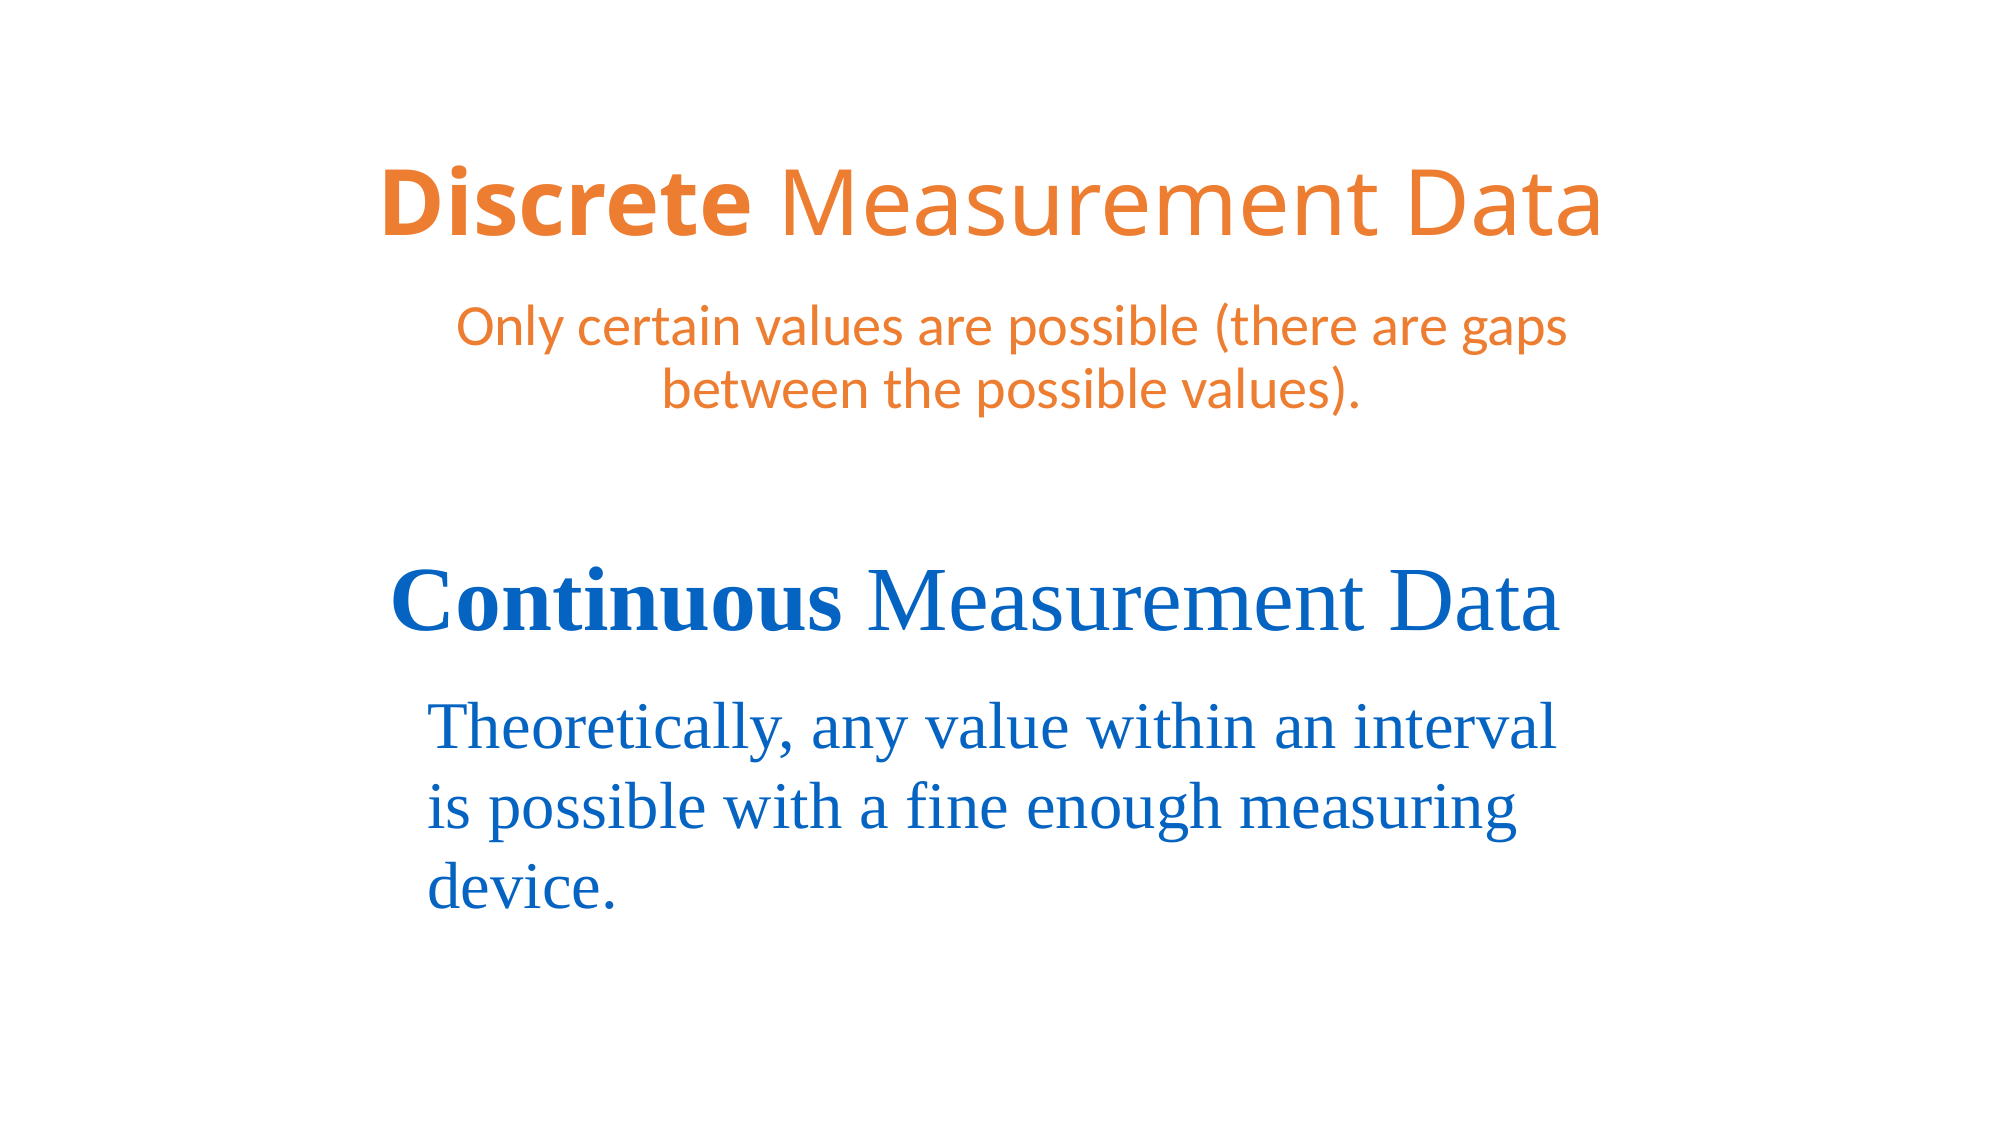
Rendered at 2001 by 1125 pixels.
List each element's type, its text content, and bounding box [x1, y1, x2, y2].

text_box Theoretically, any value within an interval is possible with a fine enough measuring device. [412, 674, 1613, 963]
text_box Continuous Measurement Data [374, 500, 1650, 688]
subtitle Only certain values are possible (there are gaps between the possible values). [412, 287, 1613, 463]
title Discrete Measurement Data [362, 112, 1638, 300]
